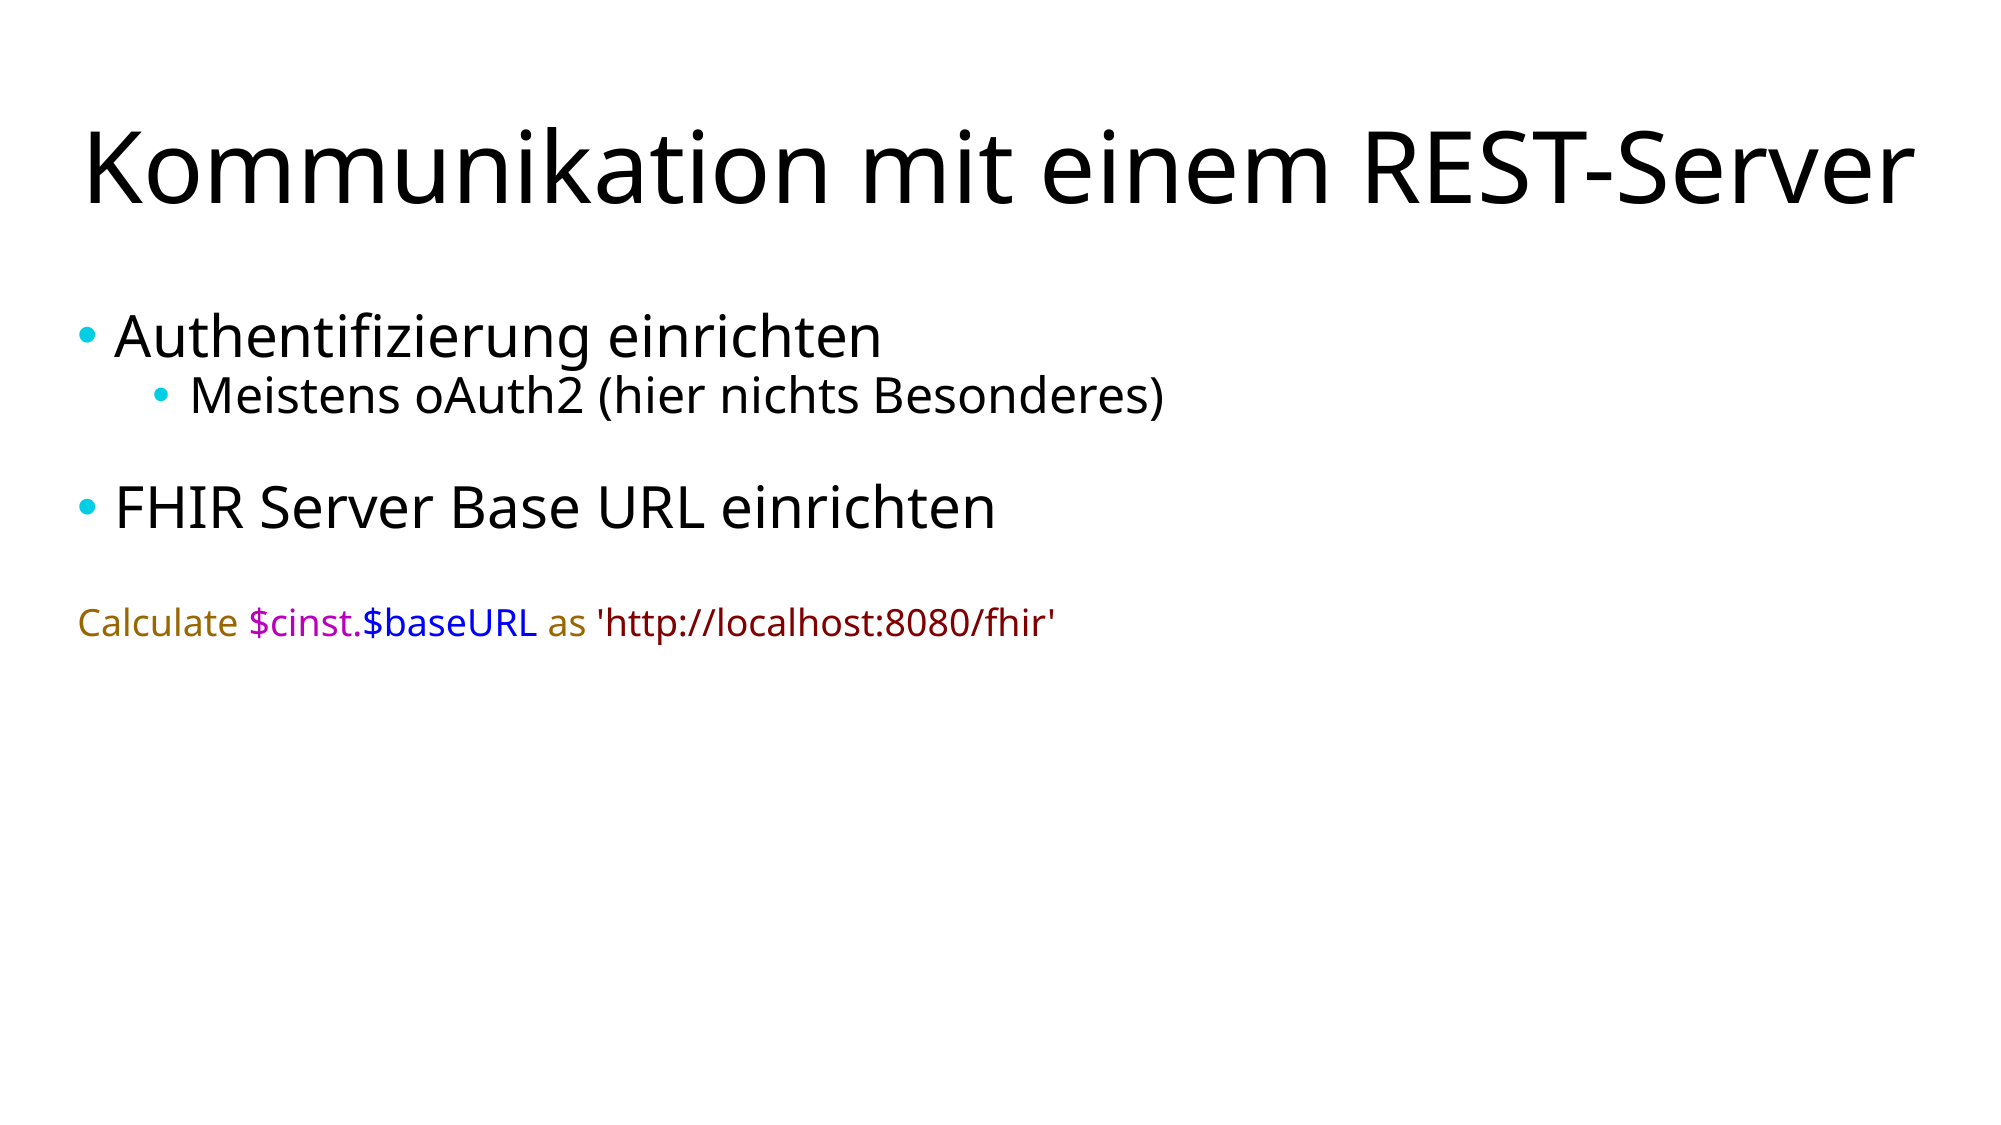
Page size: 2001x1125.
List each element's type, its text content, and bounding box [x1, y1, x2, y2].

list Authentifizierung einrichten Meistens oAuth2 (hier nichts Besonderes) FHIR Server Base URL einrichten Calculate $cinst.$baseURL as 'http://localhost:8080/fhir' [62, 299, 1938, 1014]
title Kommunikation mit einem REST-Server [62, 62, 1938, 280]
